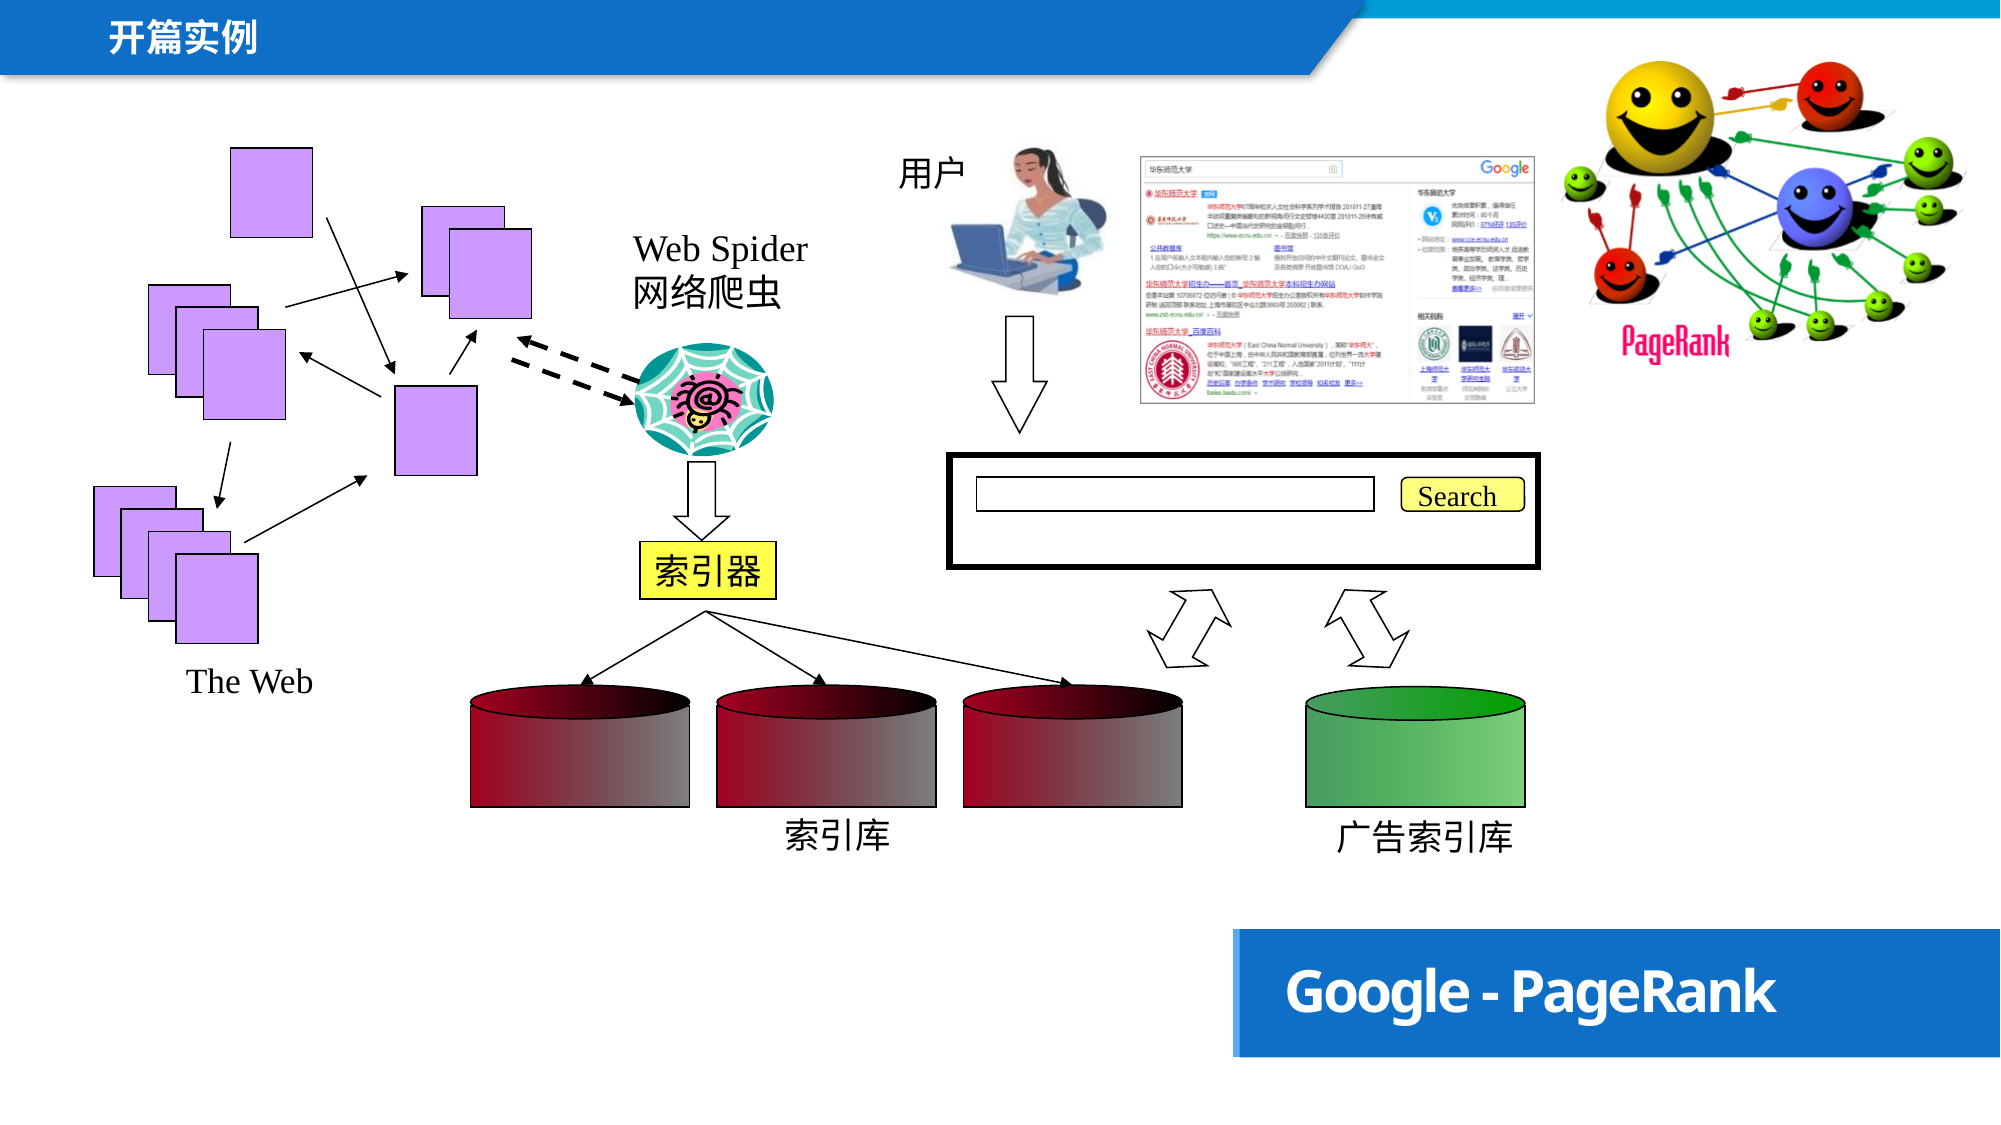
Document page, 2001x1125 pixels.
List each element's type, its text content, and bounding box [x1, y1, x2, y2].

list 开篇实例 [93, 11, 1138, 68]
picture [1561, 61, 1967, 365]
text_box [93, 140, 1540, 877]
list Google - PageRank [1239, 929, 2000, 1058]
